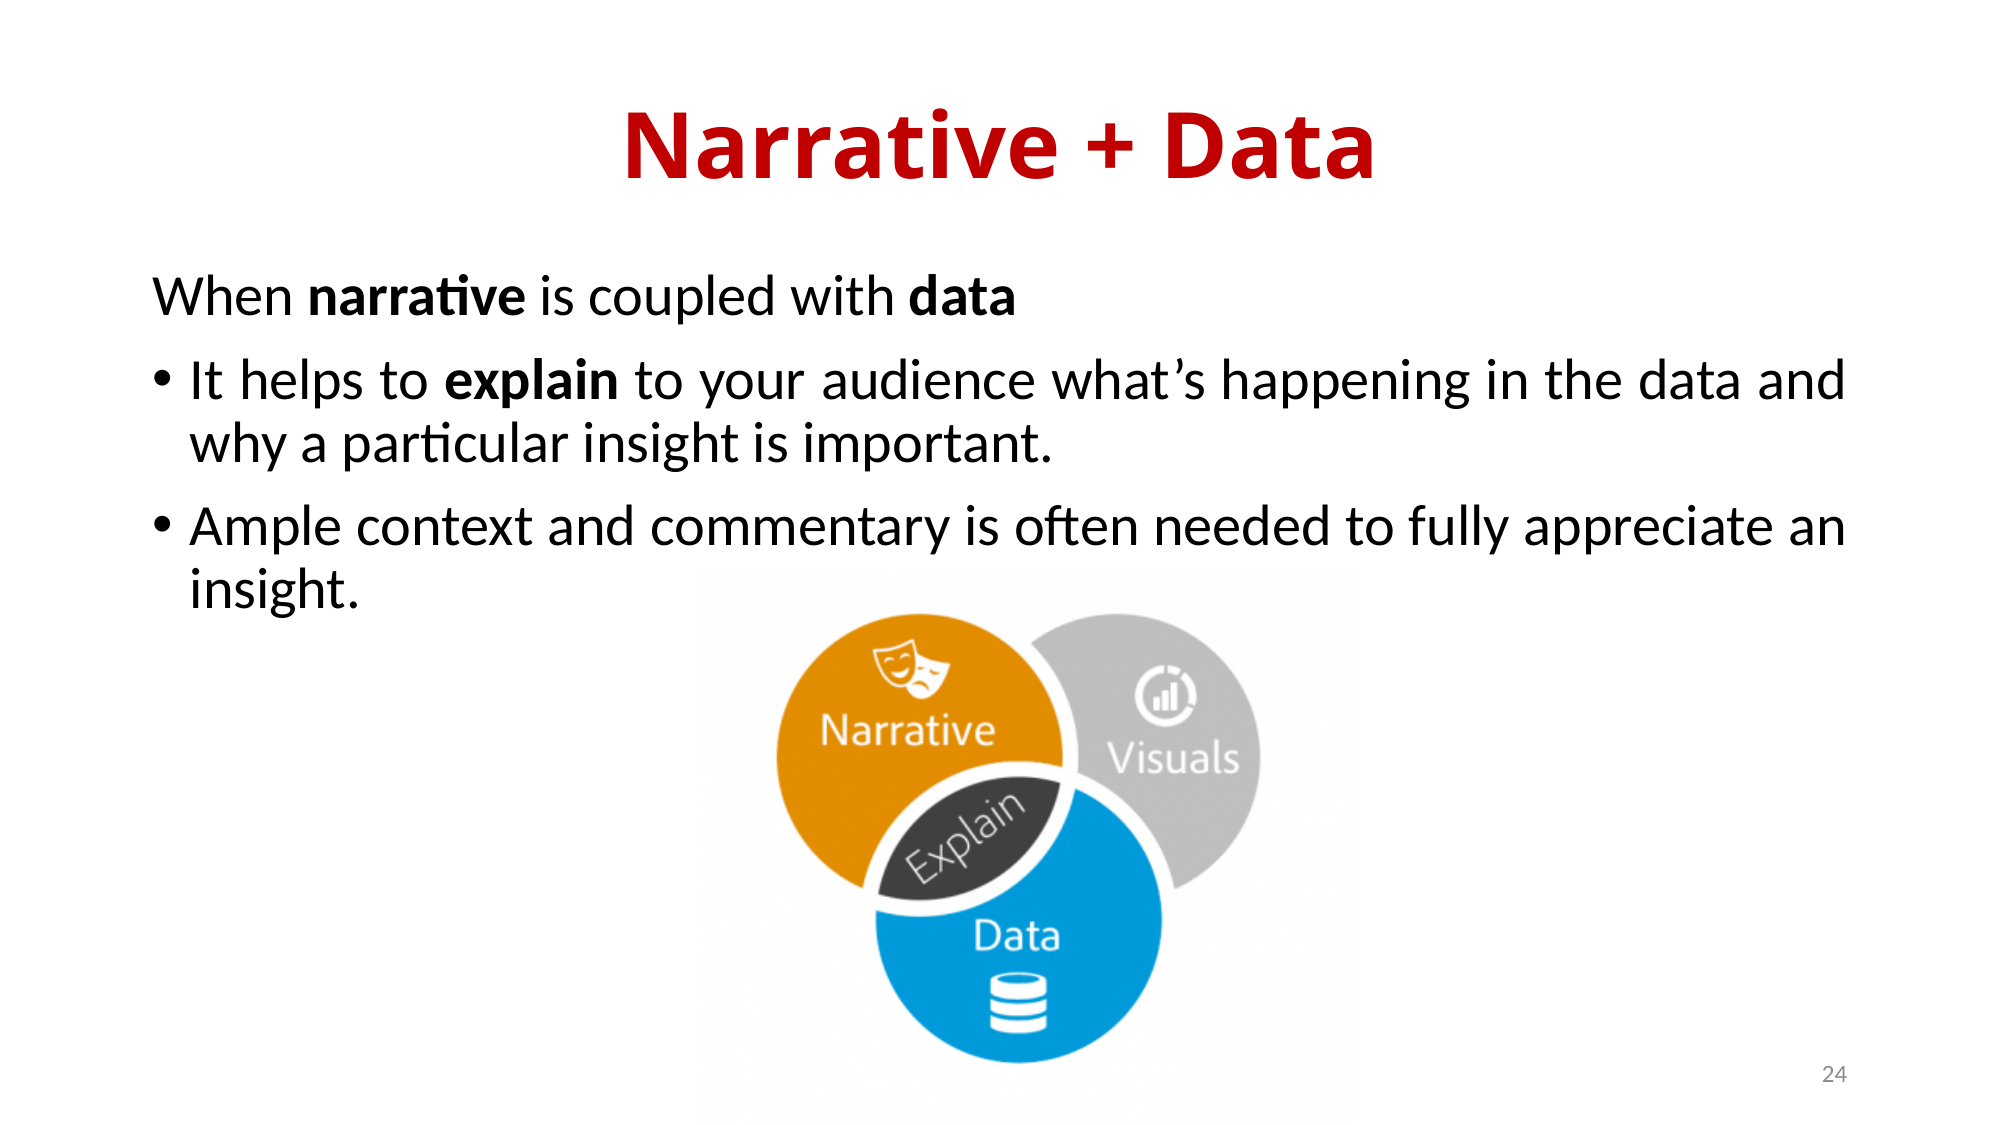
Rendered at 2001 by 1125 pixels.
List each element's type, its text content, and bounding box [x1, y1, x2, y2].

slide_number 24 [1412, 1042, 1863, 1103]
picture [699, 569, 1357, 1125]
list When narrative is coupled with data It helps to explain to your audience what’s happening in the data and why a particular insight is important. Ample context and commentary is often needed to fully appreciate an insight. [137, 257, 1863, 972]
title Narrative + Data [137, 40, 1863, 257]
